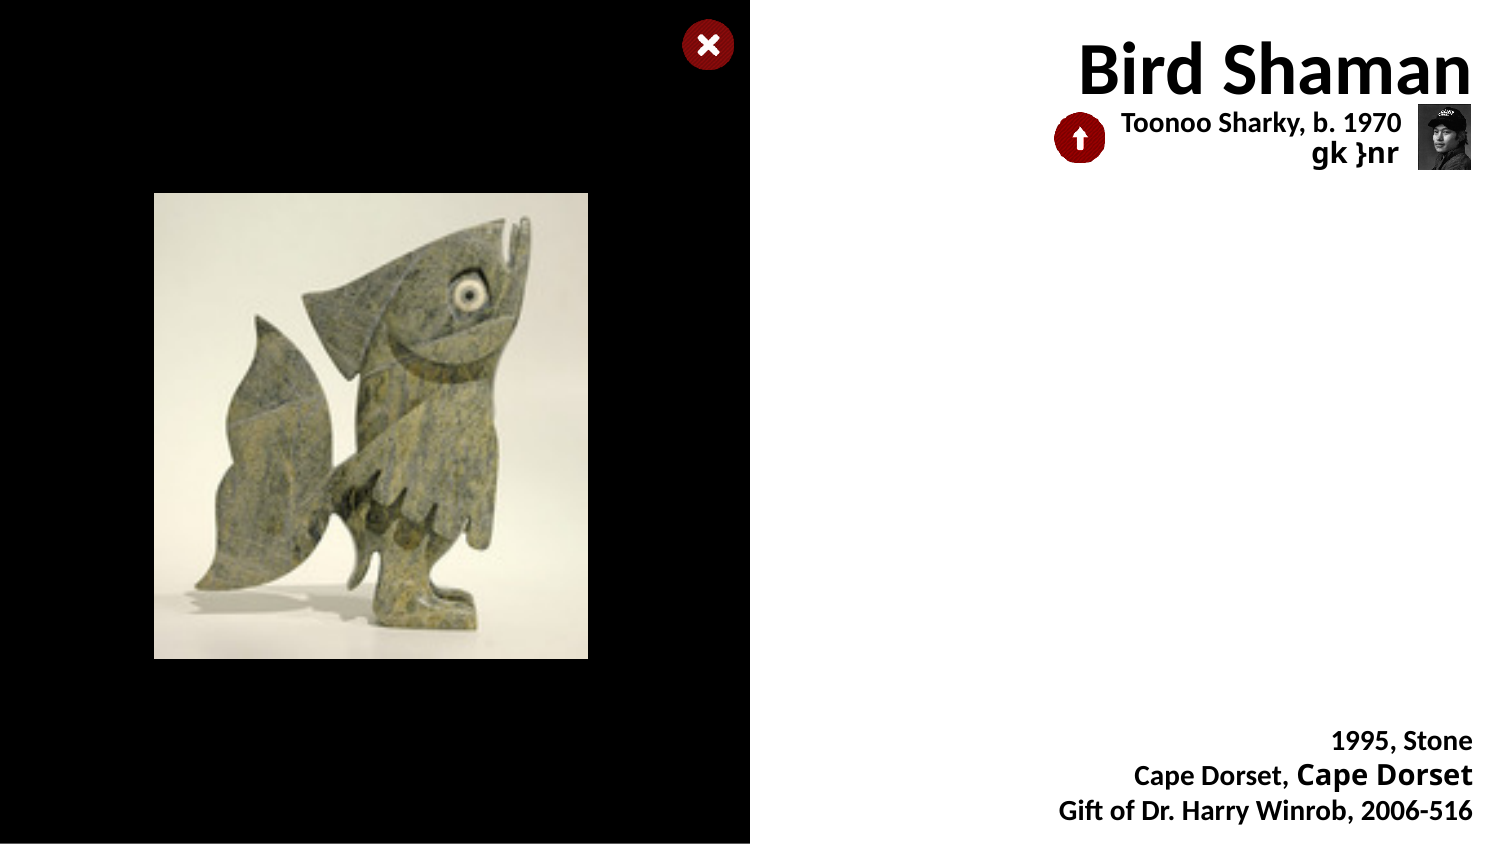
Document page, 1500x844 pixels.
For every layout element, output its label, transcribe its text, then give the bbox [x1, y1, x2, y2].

text_box 1995, Stone Cape Dorset, Cape Dorset Gift of Dr. Harry Winrob, 2006-516 [761, 714, 1489, 827]
picture [1053, 111, 1105, 163]
text_box gk }nr [1311, 133, 1400, 169]
text_box Bird Shaman [754, 19, 1489, 110]
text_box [0, 0, 751, 844]
text_box Toonoo Sharky, b. 1970 [1120, 102, 1402, 138]
picture [1418, 104, 1471, 170]
